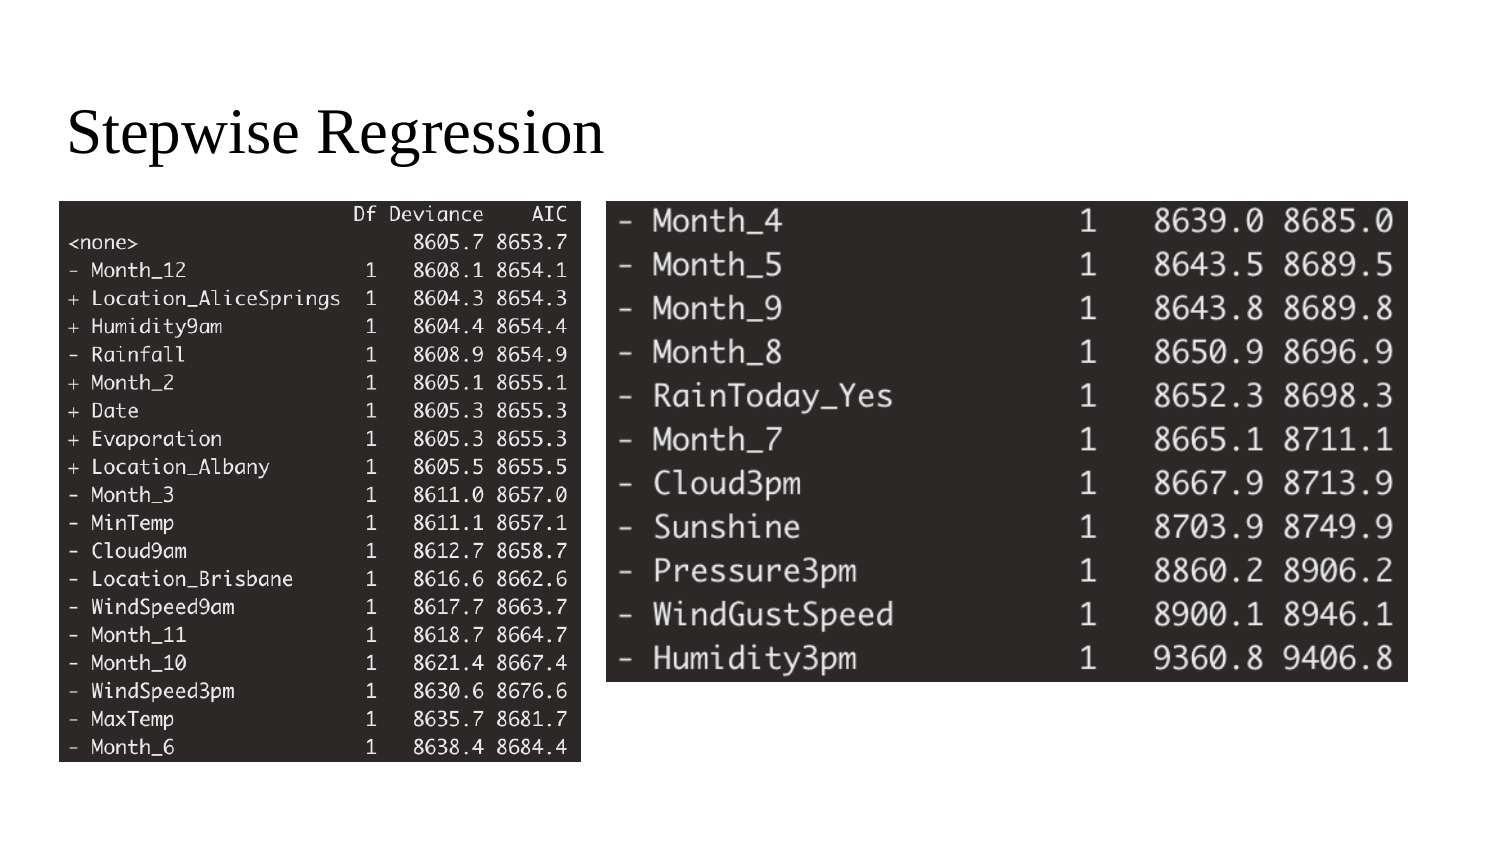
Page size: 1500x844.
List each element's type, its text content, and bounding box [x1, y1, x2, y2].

picture [59, 201, 581, 763]
picture [606, 201, 1408, 682]
title Stepwise Regression [51, 72, 1449, 182]
